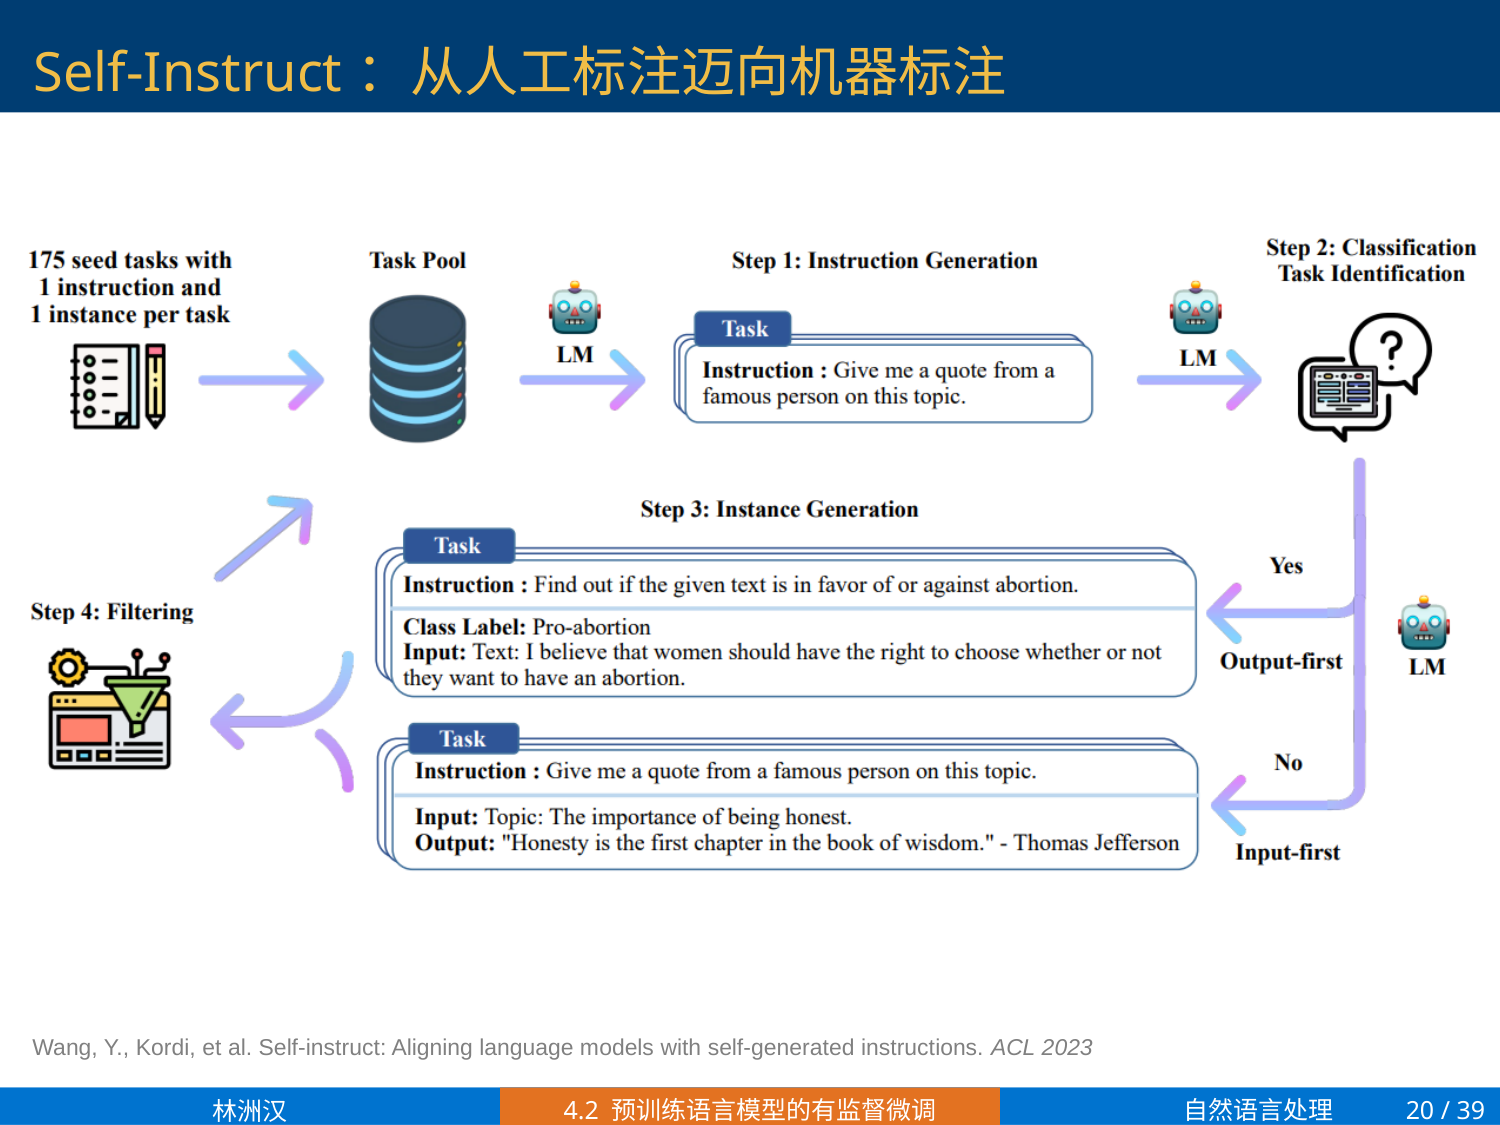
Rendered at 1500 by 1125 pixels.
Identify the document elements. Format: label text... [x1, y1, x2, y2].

picture [0, 208, 1499, 888]
text_box Wang, Y., Kordi, et al. Self-instruct: Aligning language models with self-generated instructions. ACL 2023 [17, 1025, 1344, 1068]
title Self-Instruct：从人工标注迈向机器标注 [18, 24, 1313, 115]
